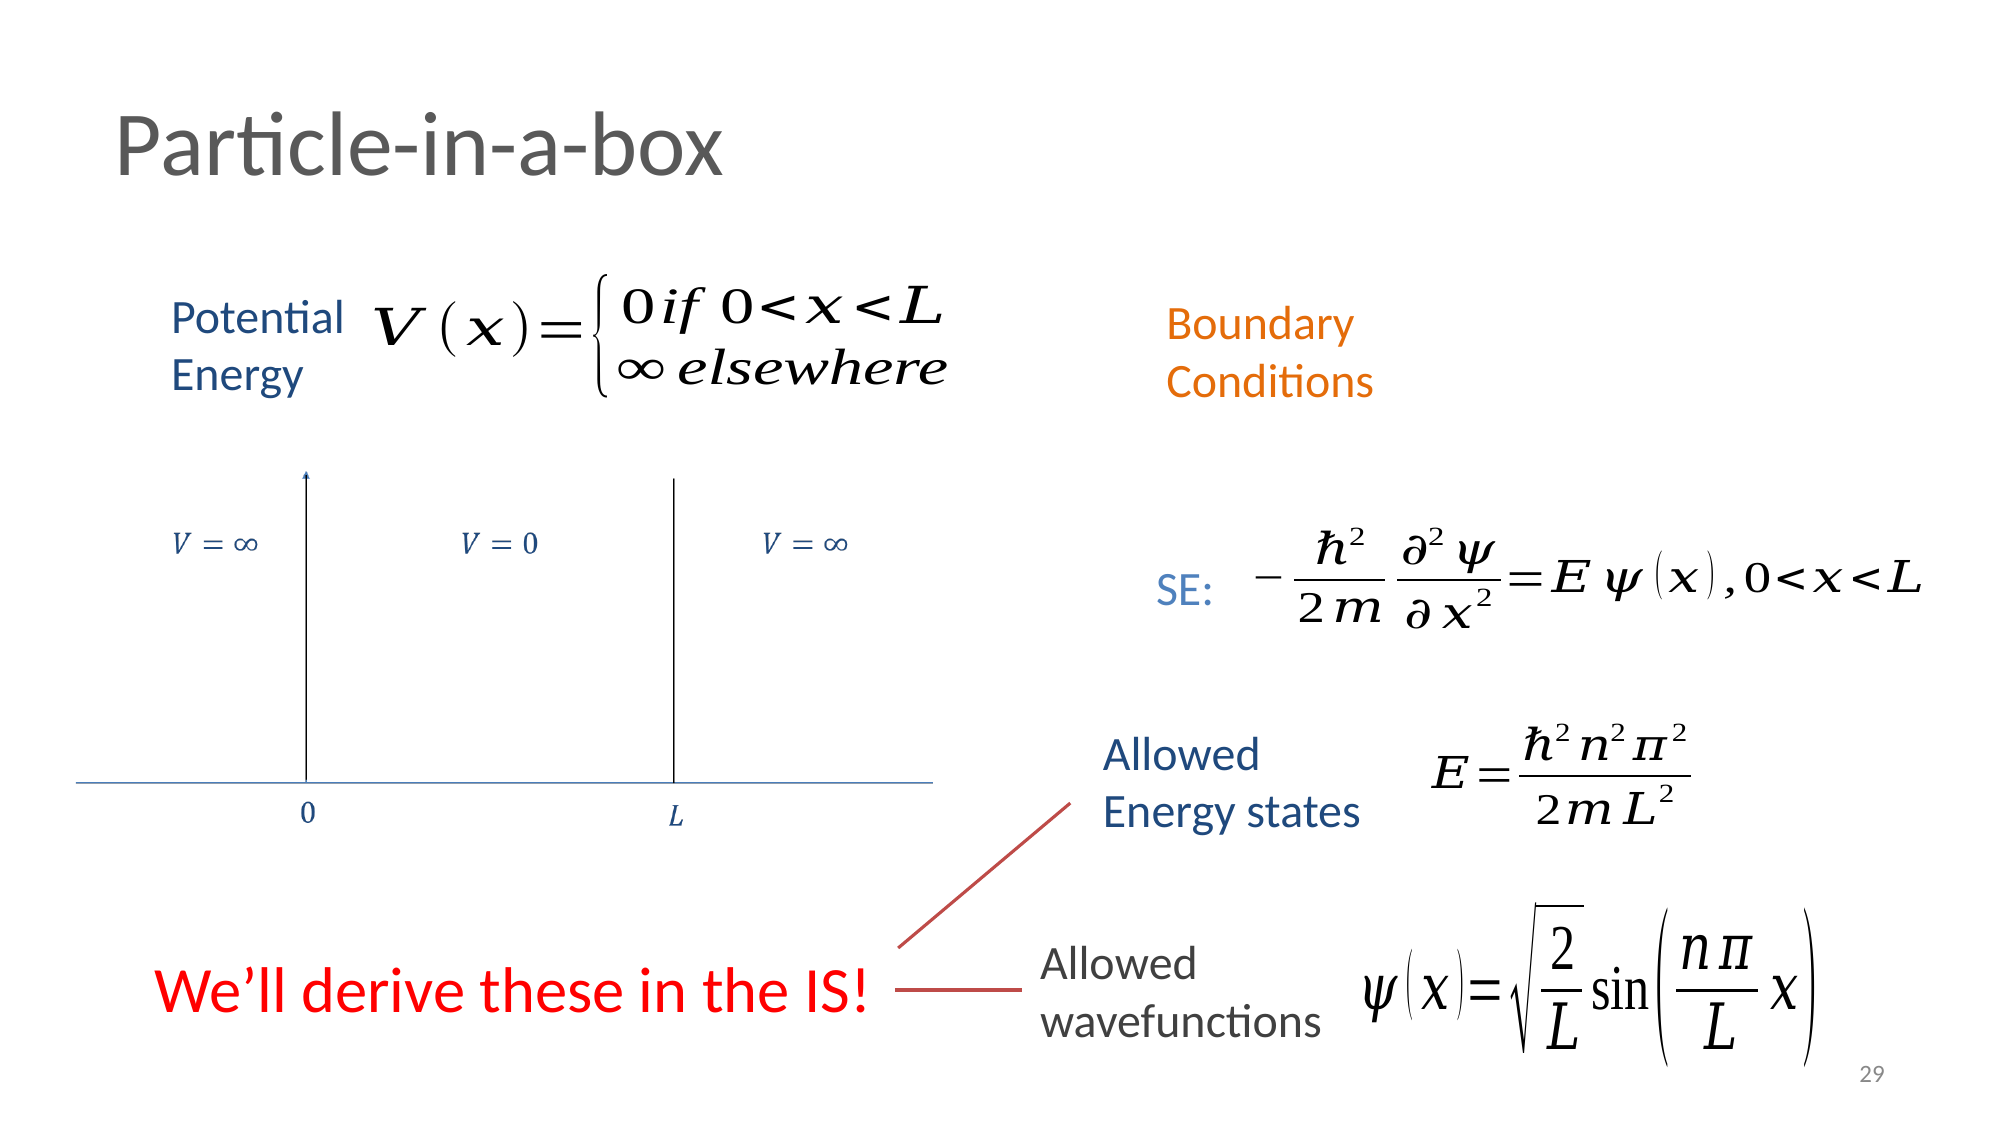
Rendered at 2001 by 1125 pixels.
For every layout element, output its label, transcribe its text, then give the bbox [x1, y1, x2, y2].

text_box Allowed wavefunctions [1039, 931, 1359, 1047]
slide_number 29 [1433, 1042, 1900, 1103]
text_box We’ll derive these in the IS! [154, 947, 933, 1026]
text_box Boundary Conditions [1166, 291, 1385, 407]
text_box Potential Energy [171, 285, 389, 401]
text_box Allowed Energy states [1102, 722, 1368, 838]
text_box Particle-in-a-box [99, 45, 1900, 233]
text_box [897, 802, 1071, 949]
text_box SE: [1156, 557, 1296, 615]
picture [75, 462, 934, 837]
